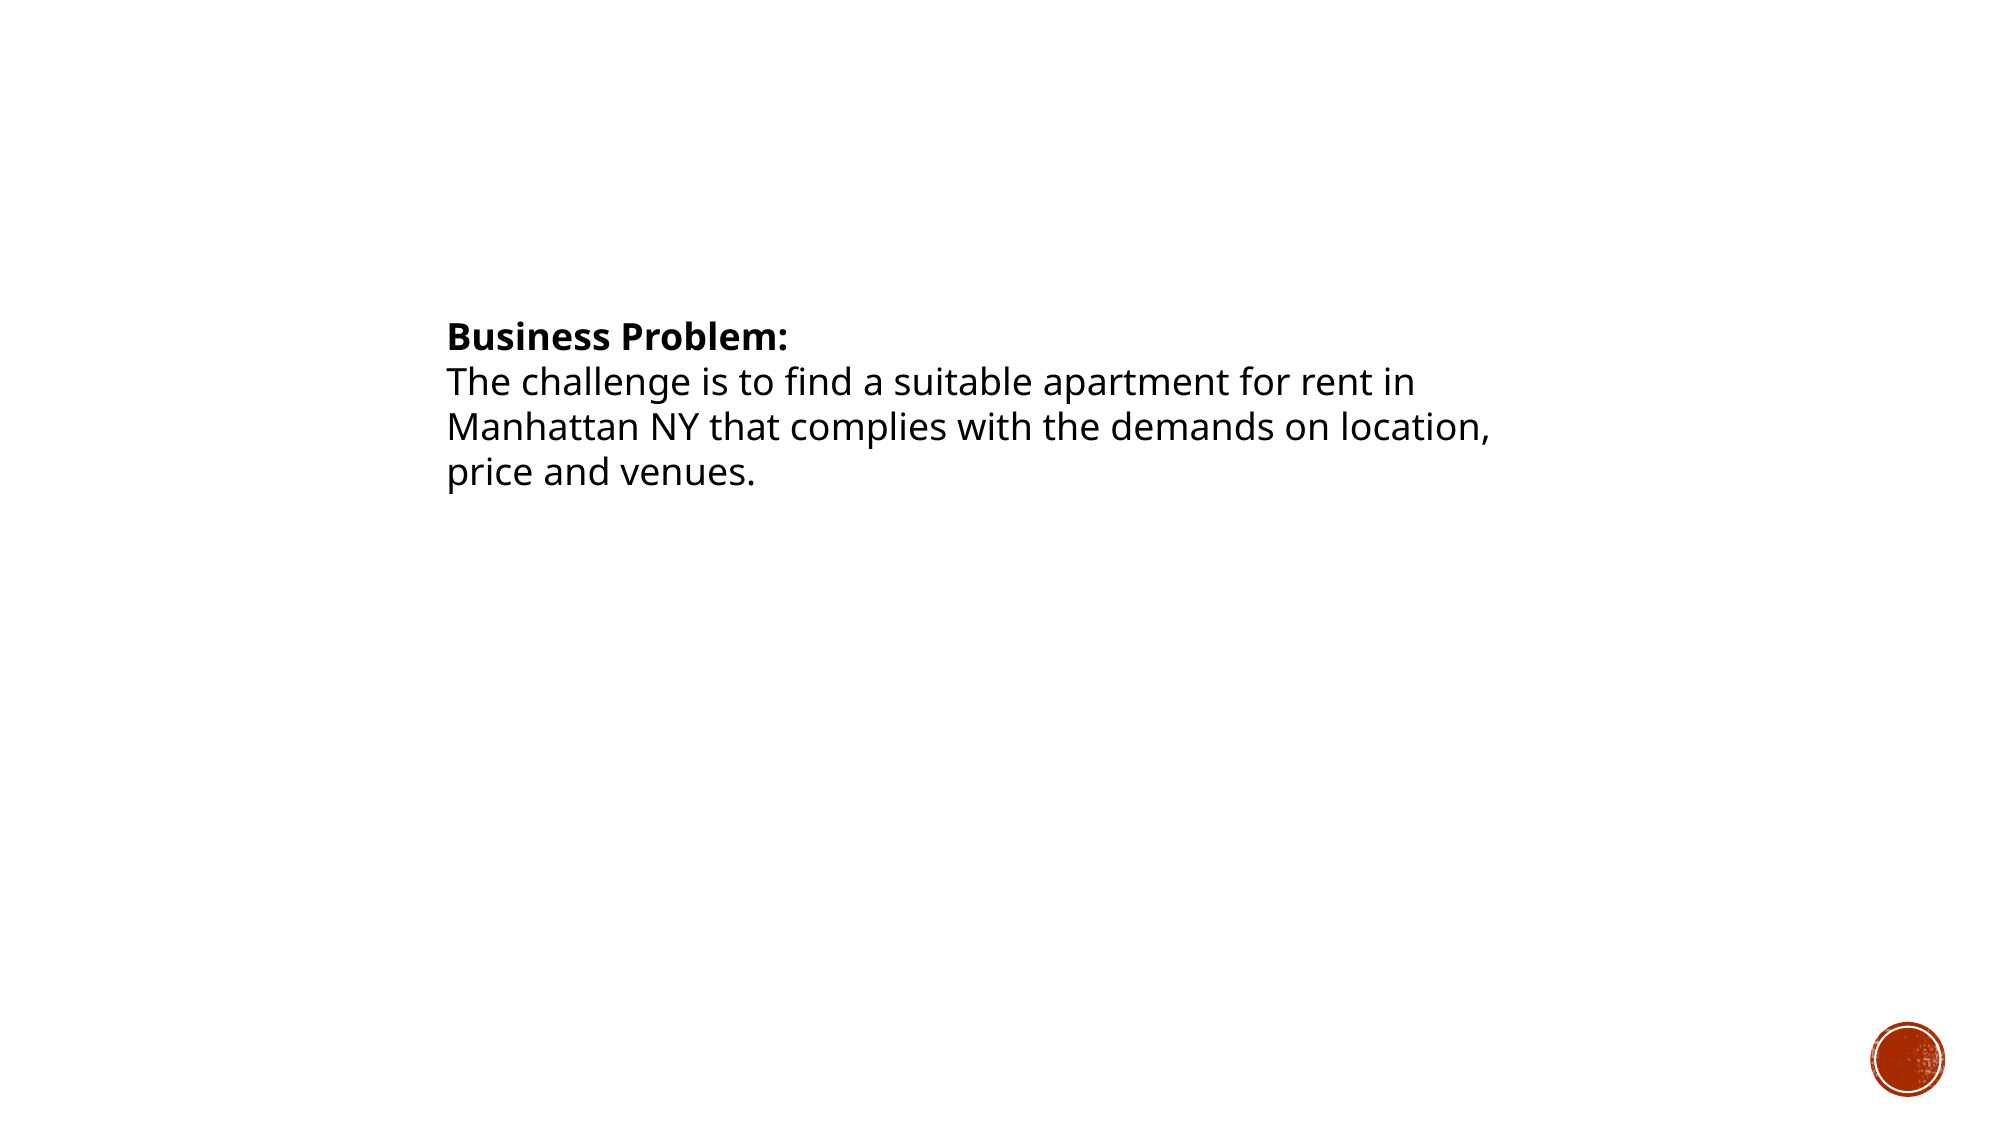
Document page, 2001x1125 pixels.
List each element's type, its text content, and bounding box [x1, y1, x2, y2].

text_box Business Problem: The challenge is to find a suitable apartment for rent in Manhattan NY that complies with the demands on location, price and venues. [431, 305, 1571, 501]
